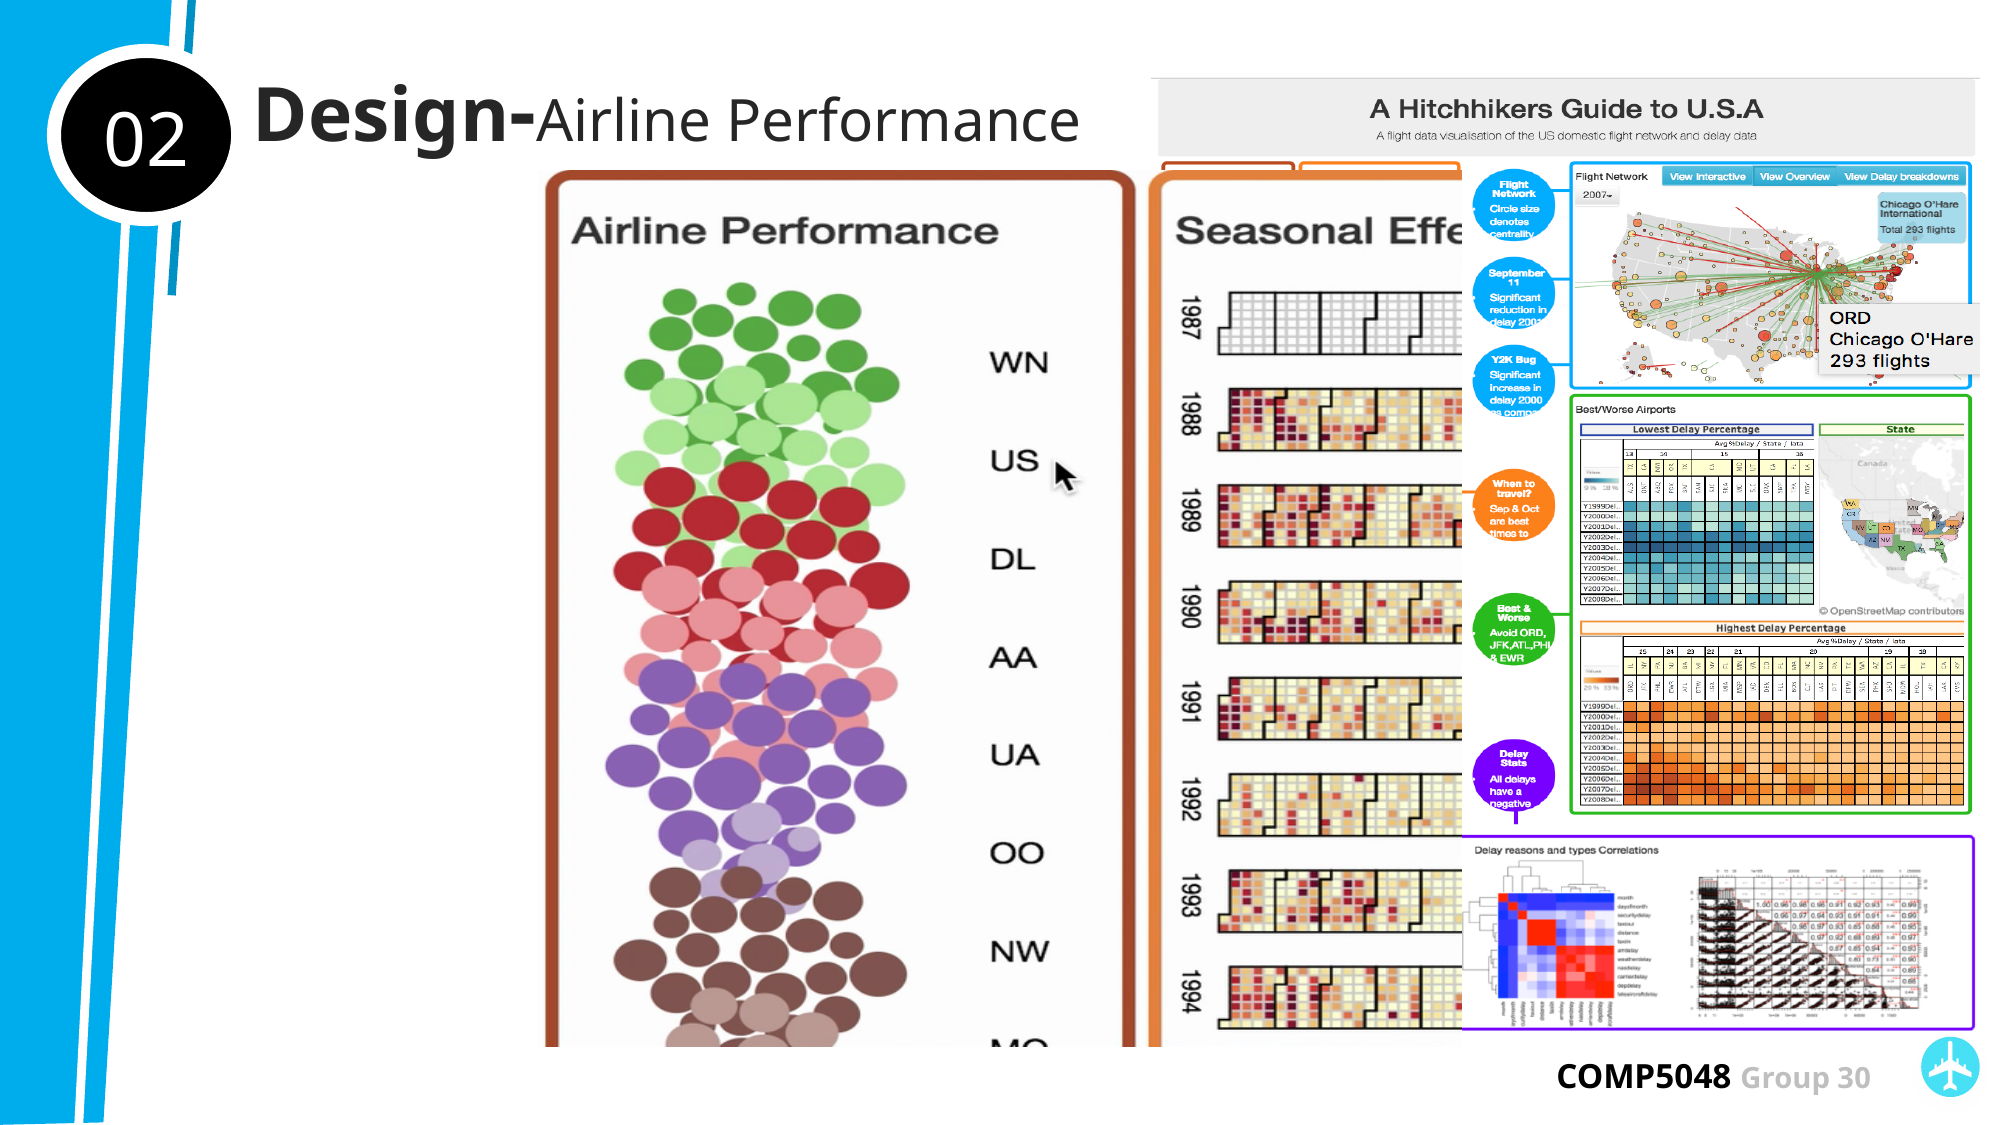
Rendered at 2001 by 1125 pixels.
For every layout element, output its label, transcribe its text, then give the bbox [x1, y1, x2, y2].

text_box [0, 0, 171, 1125]
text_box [537, 169, 1463, 1048]
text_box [78, 220, 128, 1125]
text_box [171, 0, 192, 50]
picture [1151, 77, 1980, 1037]
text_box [171, 220, 192, 296]
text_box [1541, 1036, 1981, 1104]
text_box Design-Airline Performance [239, 51, 1127, 166]
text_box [53, 50, 239, 220]
